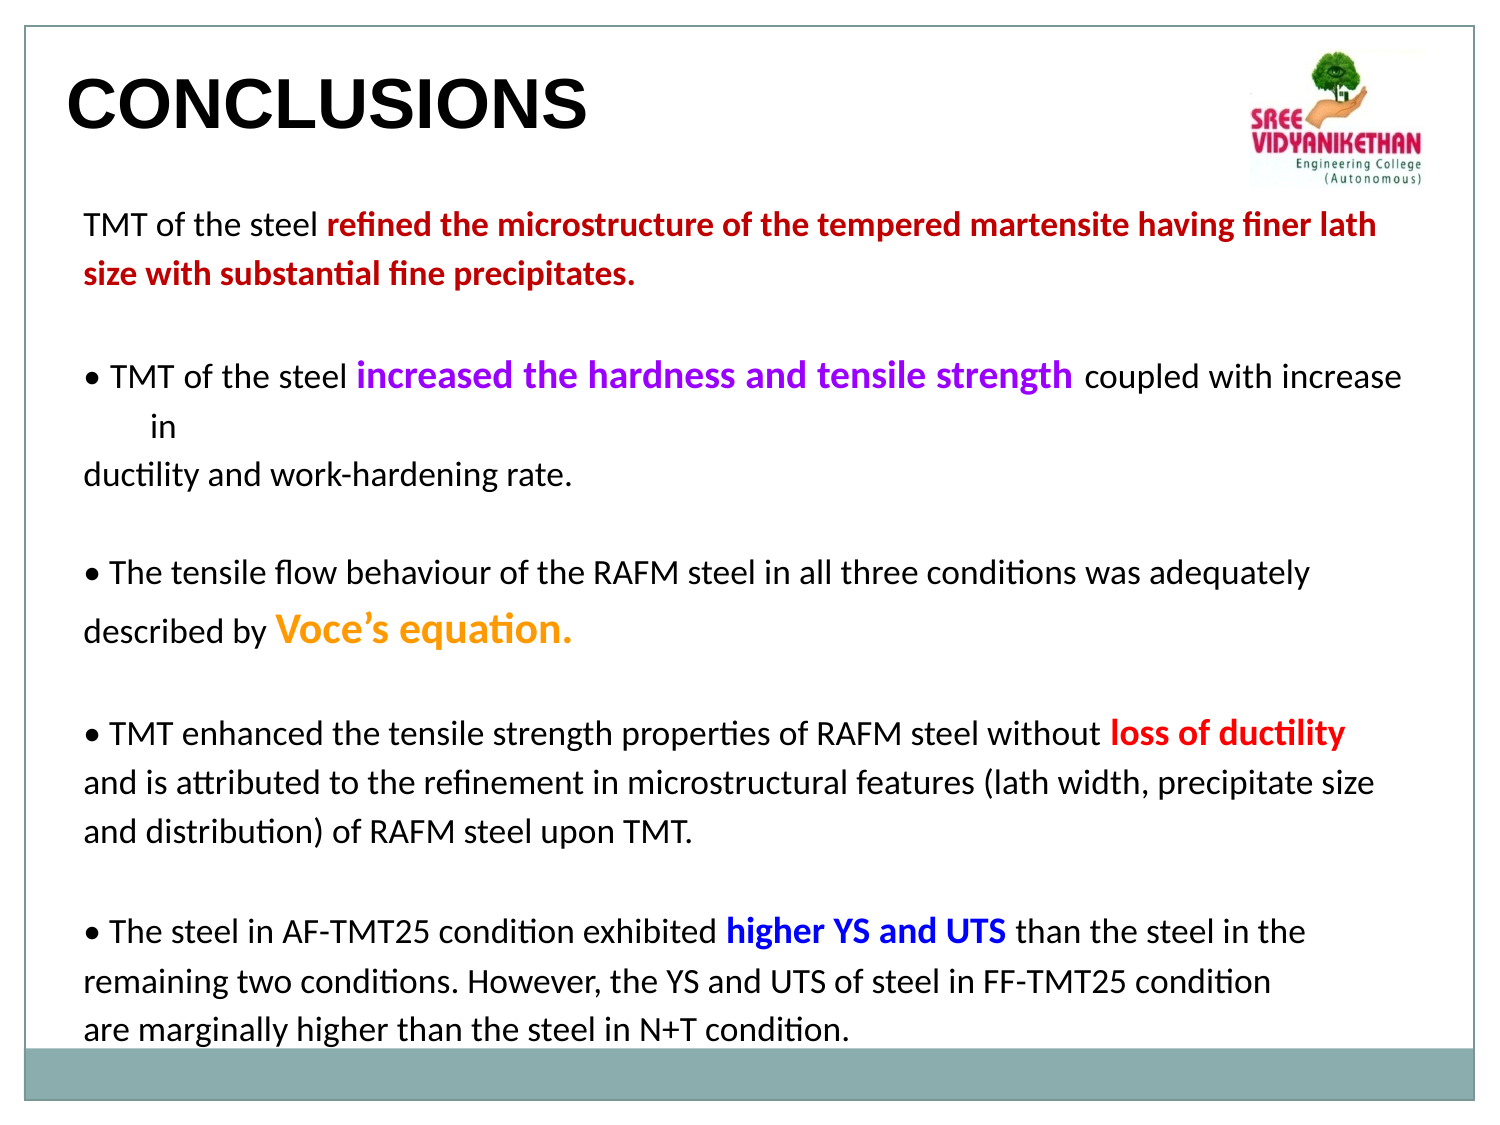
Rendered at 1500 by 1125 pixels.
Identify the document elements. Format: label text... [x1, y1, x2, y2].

picture [1249, 49, 1426, 188]
text_box TMT of the steel refined the microstructure of the tempered martensite having finer lath size with substantial fine precipitates. • TMT of the steel increased the hardness and tensile strength coupled with increase in ductility and work-hardening rate. • The tensile flow behaviour of the RAFM steel in all three conditions was adequately described by Voce’s equation. • TMT enhanced the tensile strength properties of RAFM steel without loss of ductility and is attributed to the refinement in microstructural features (lath width, precipitate size and distribution) of RAFM steel upon TMT. • The steel in AF-TMT25 condition exhibited higher YS and UTS than the steel in the remaining two conditions. However, the YS and UTS of steel in FF-TMT25 condition are marginally higher than the steel in N+T condition. [68, 187, 1418, 991]
text_box CONCLUSIONS [51, 49, 638, 134]
